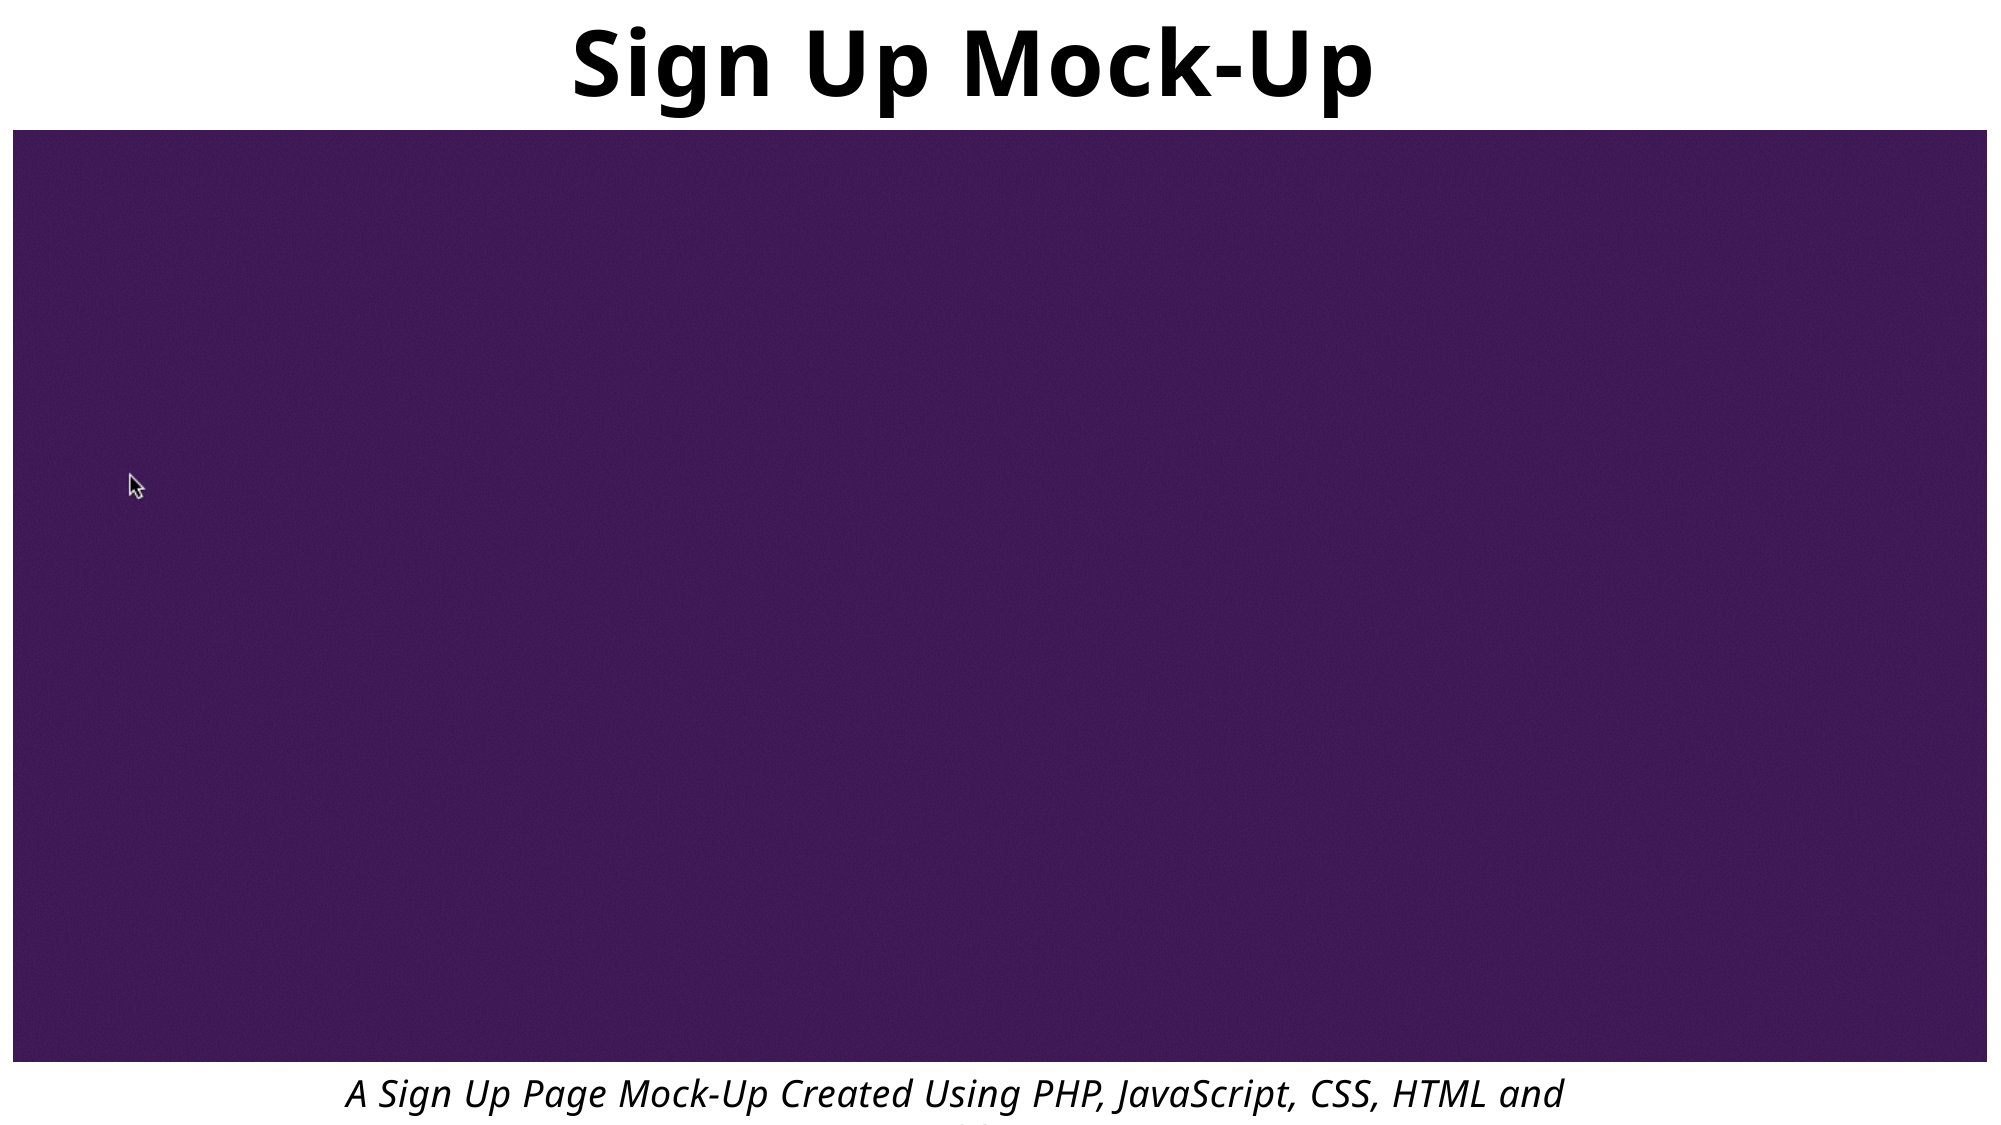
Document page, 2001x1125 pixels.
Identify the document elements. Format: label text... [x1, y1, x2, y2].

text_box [12, 130, 1988, 1063]
text_box A Sign Up Page Mock-Up Created Using PHP, JavaScript, CSS, HTML and MySQL [302, 1063, 1612, 1125]
title Sign Up Mock-Up [137, 0, 1863, 130]
